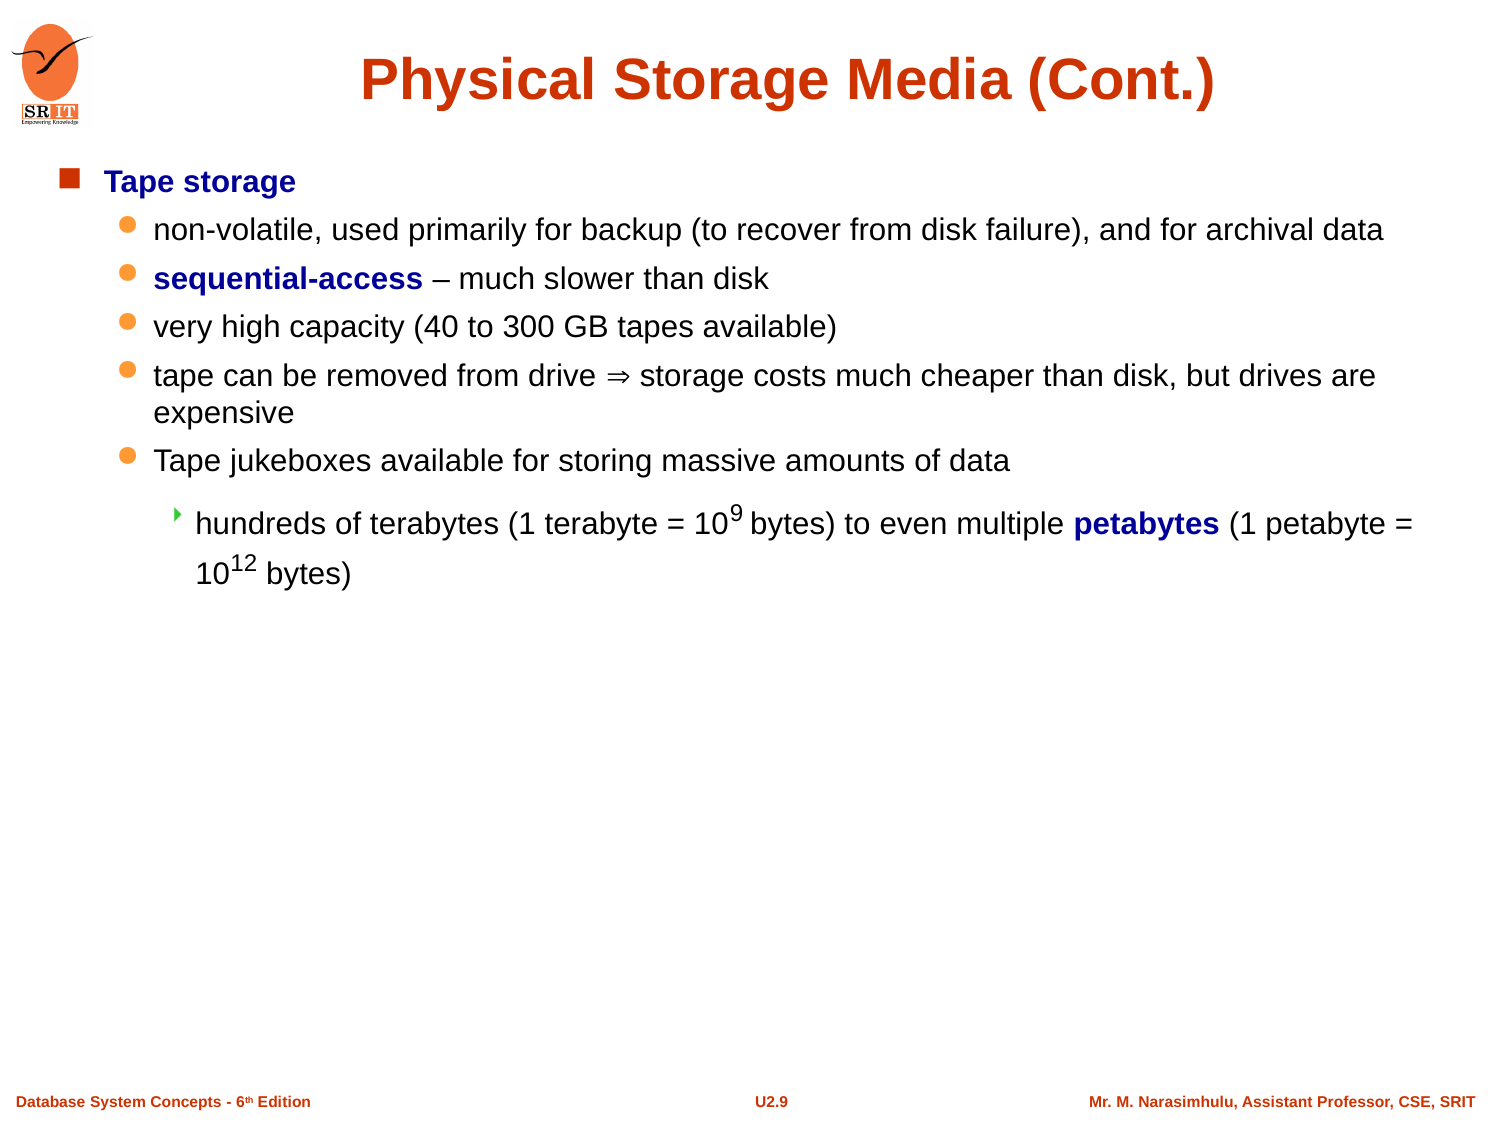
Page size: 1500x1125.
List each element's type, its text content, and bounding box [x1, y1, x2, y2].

title Physical Storage Media (Cont.) [125, 18, 1452, 120]
picture [11, 19, 93, 128]
list Tape storage non-volatile, used primarily for backup (to recover from disk failure), and for archival data sequential-access – much slower than disk very high capacity (40 to 300 GB tapes available) tape can be removed from drive  storage costs much cheaper than disk, but drives are expensive Tape jukeboxes available for storing massive amounts of data hundreds of terabytes (1 terabyte = 109 bytes) to even multiple petabytes (1 petabyte = 1012 bytes) [46, 153, 1465, 1051]
